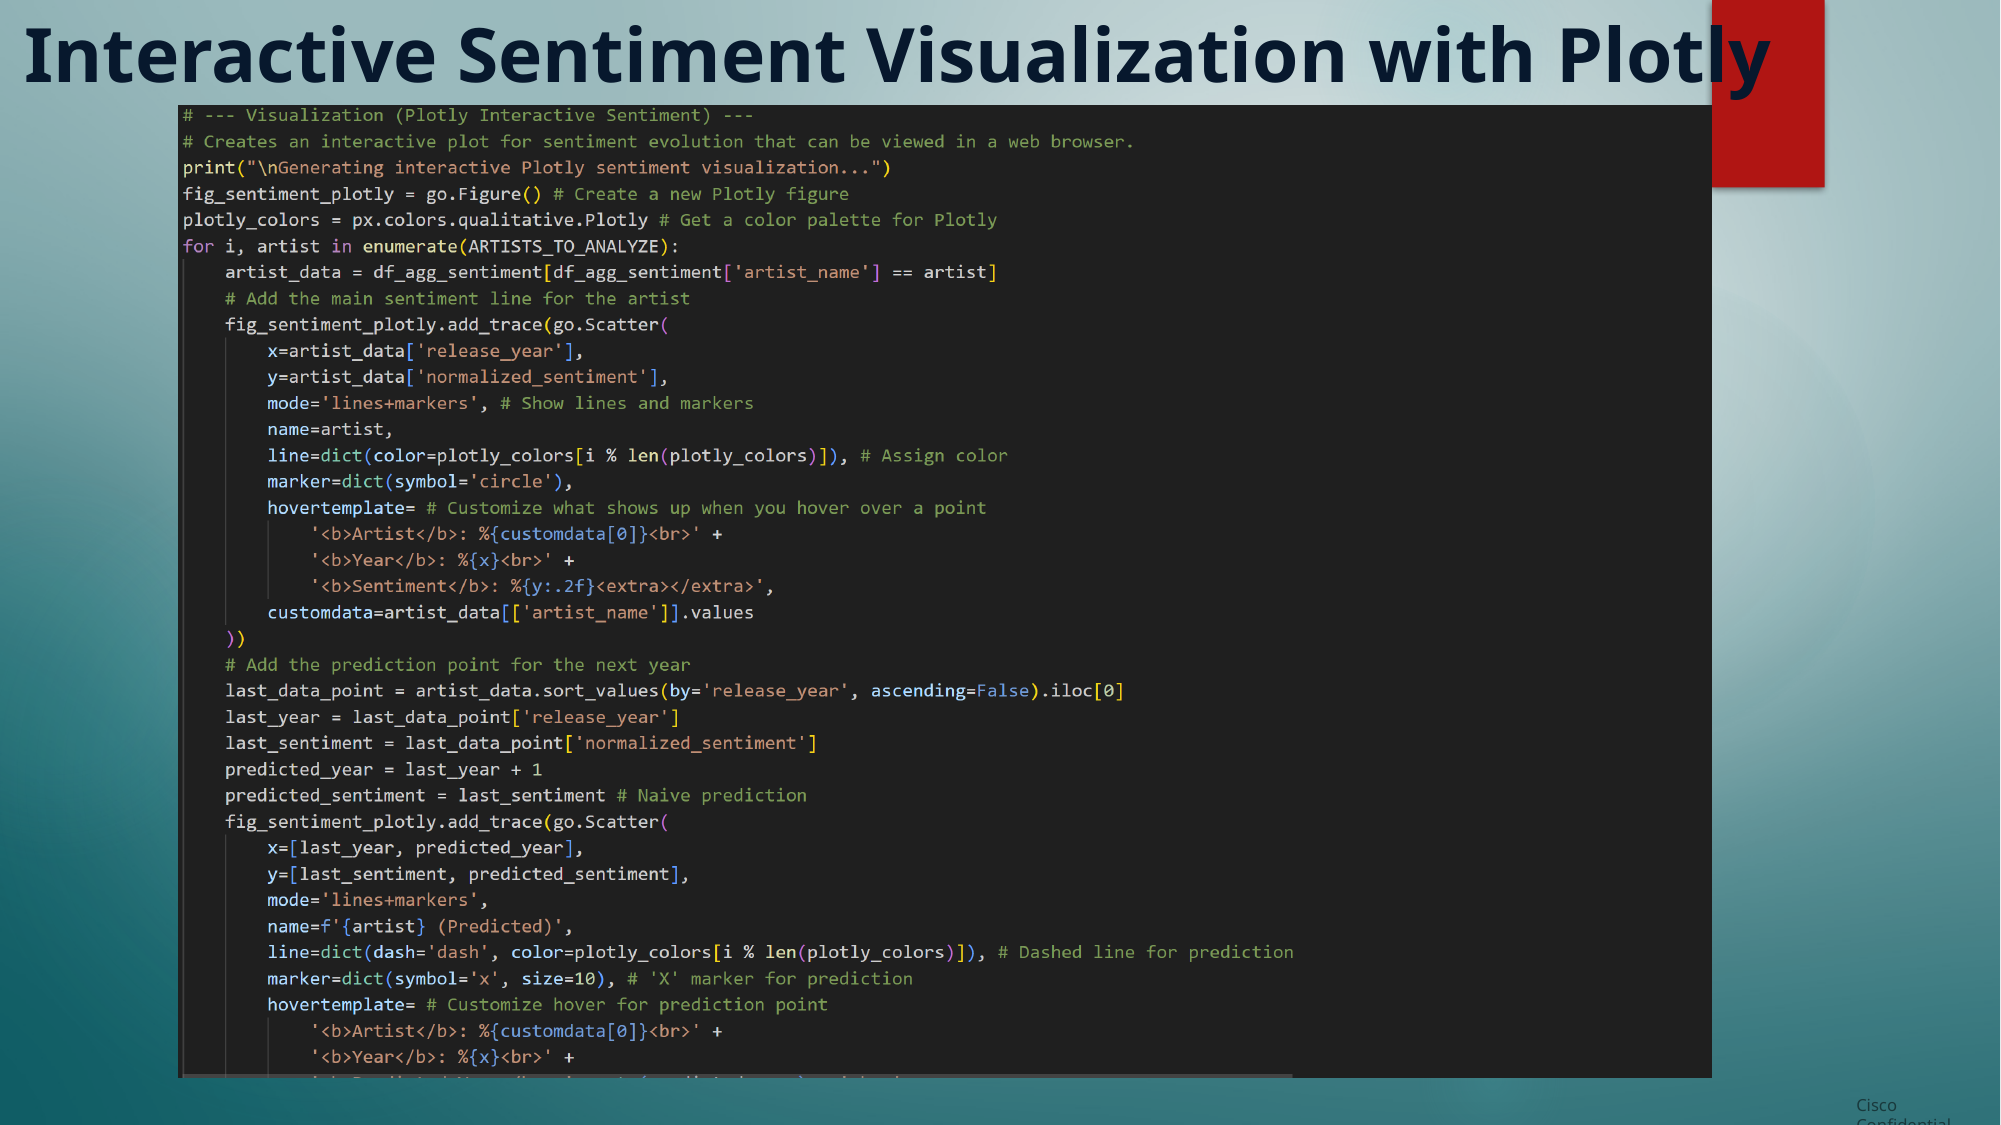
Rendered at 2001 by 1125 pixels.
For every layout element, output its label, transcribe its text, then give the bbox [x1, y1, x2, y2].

text_box Interactive Sentiment Visualization with Plotly [9, 0, 1880, 105]
picture [0, 105, 1712, 1125]
